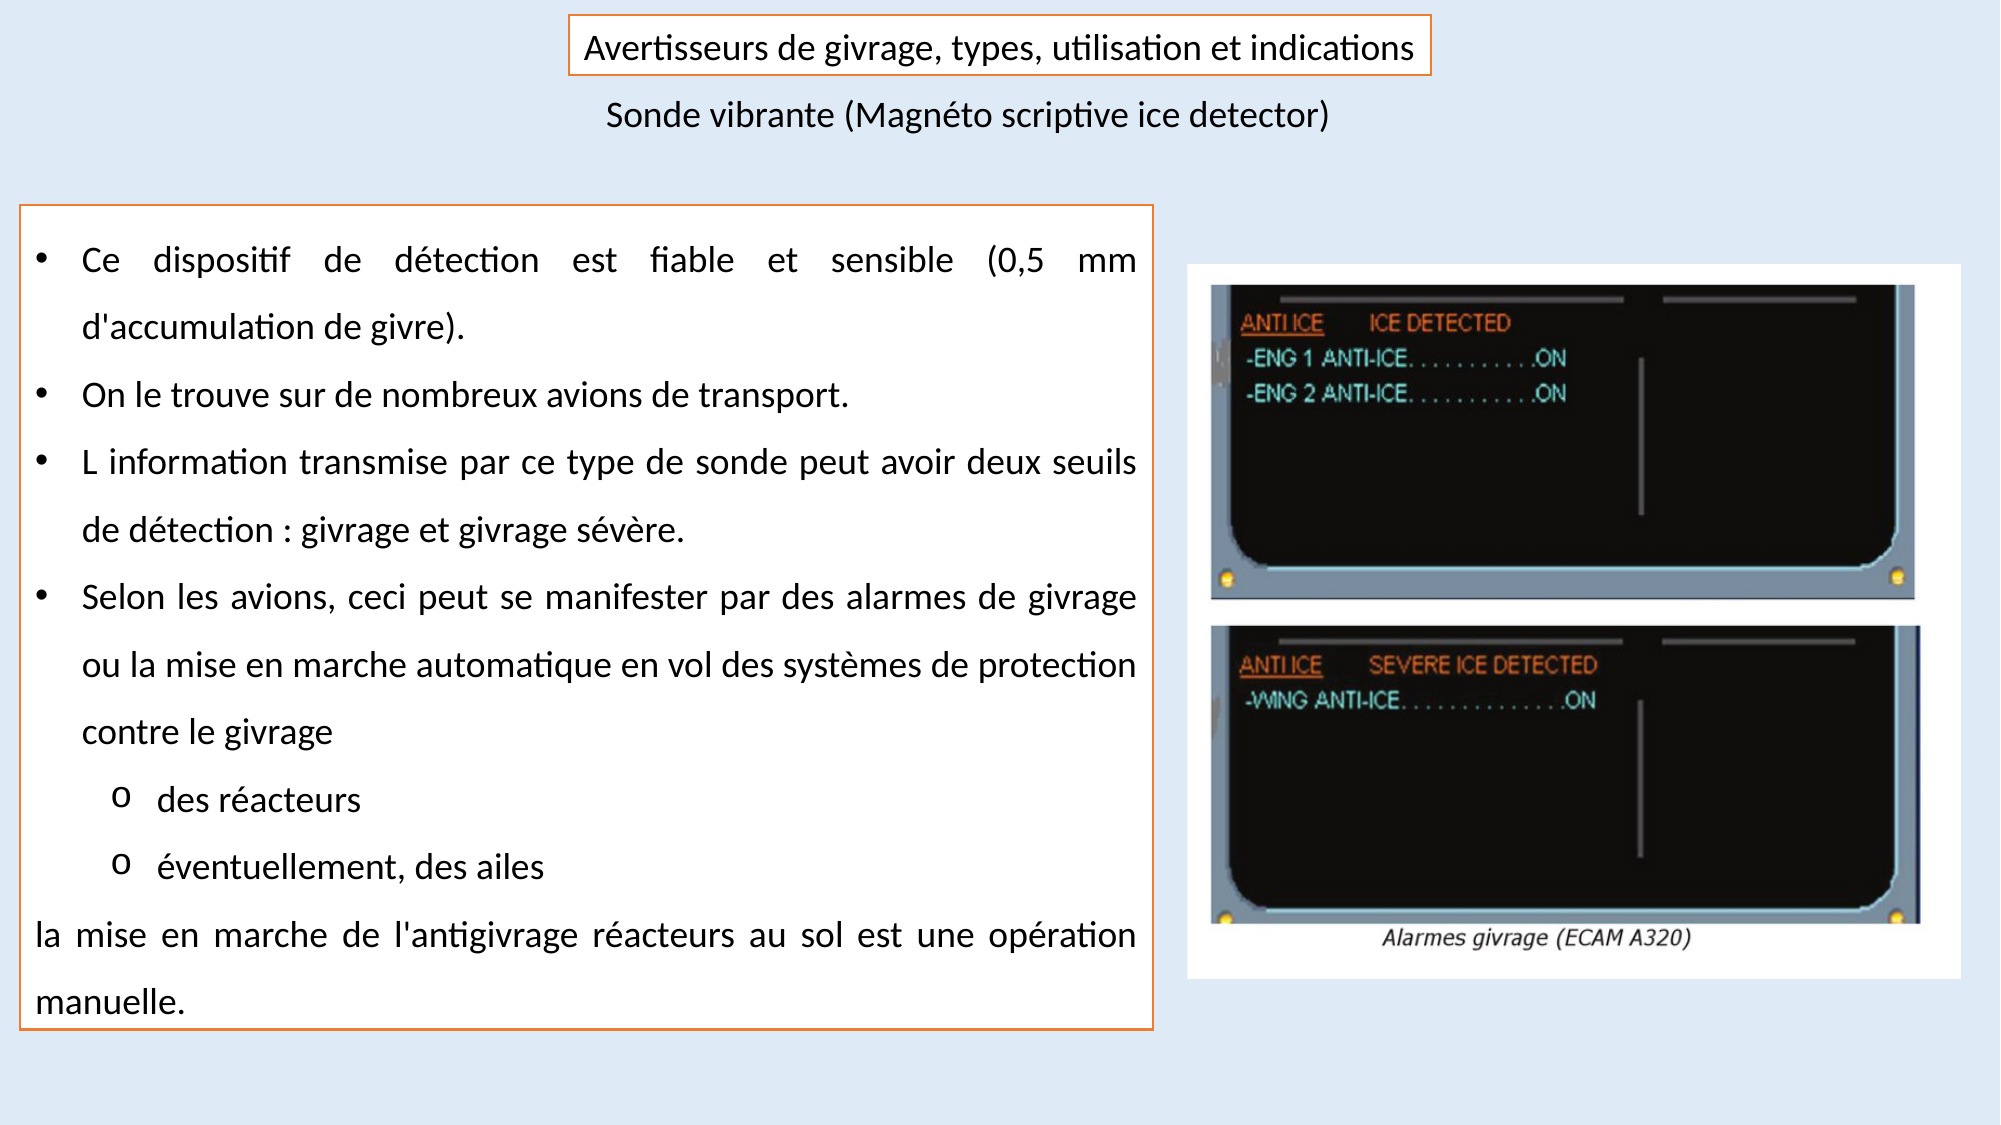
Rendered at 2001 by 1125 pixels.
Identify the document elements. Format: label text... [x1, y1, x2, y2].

text_box Avertisseurs de givrage, types, utilisation et indications [568, 14, 1432, 76]
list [1187, 264, 1961, 979]
text_box Sonde vibrante (Magnéto scriptive ice detector) [591, 82, 1346, 143]
text_box Ce dispositif de détection est fiable et sensible (0,5 mm d'accumulation de givre). On le trouve sur de nombreux avions de transport. L information transmise par ce type de sonde peut avoir deux seuils de détection : givrage et givrage sévère. Selon les avions, ceci peut se manifester par des alarmes de givrage ou la mise en marche automatique en vol des systèmes de protection contre le givrage des réacteurs éventuellement, des ailes la mise en marche de l'antigivrage réacteurs au sol est une opération manuelle. [19, 204, 1154, 1031]
